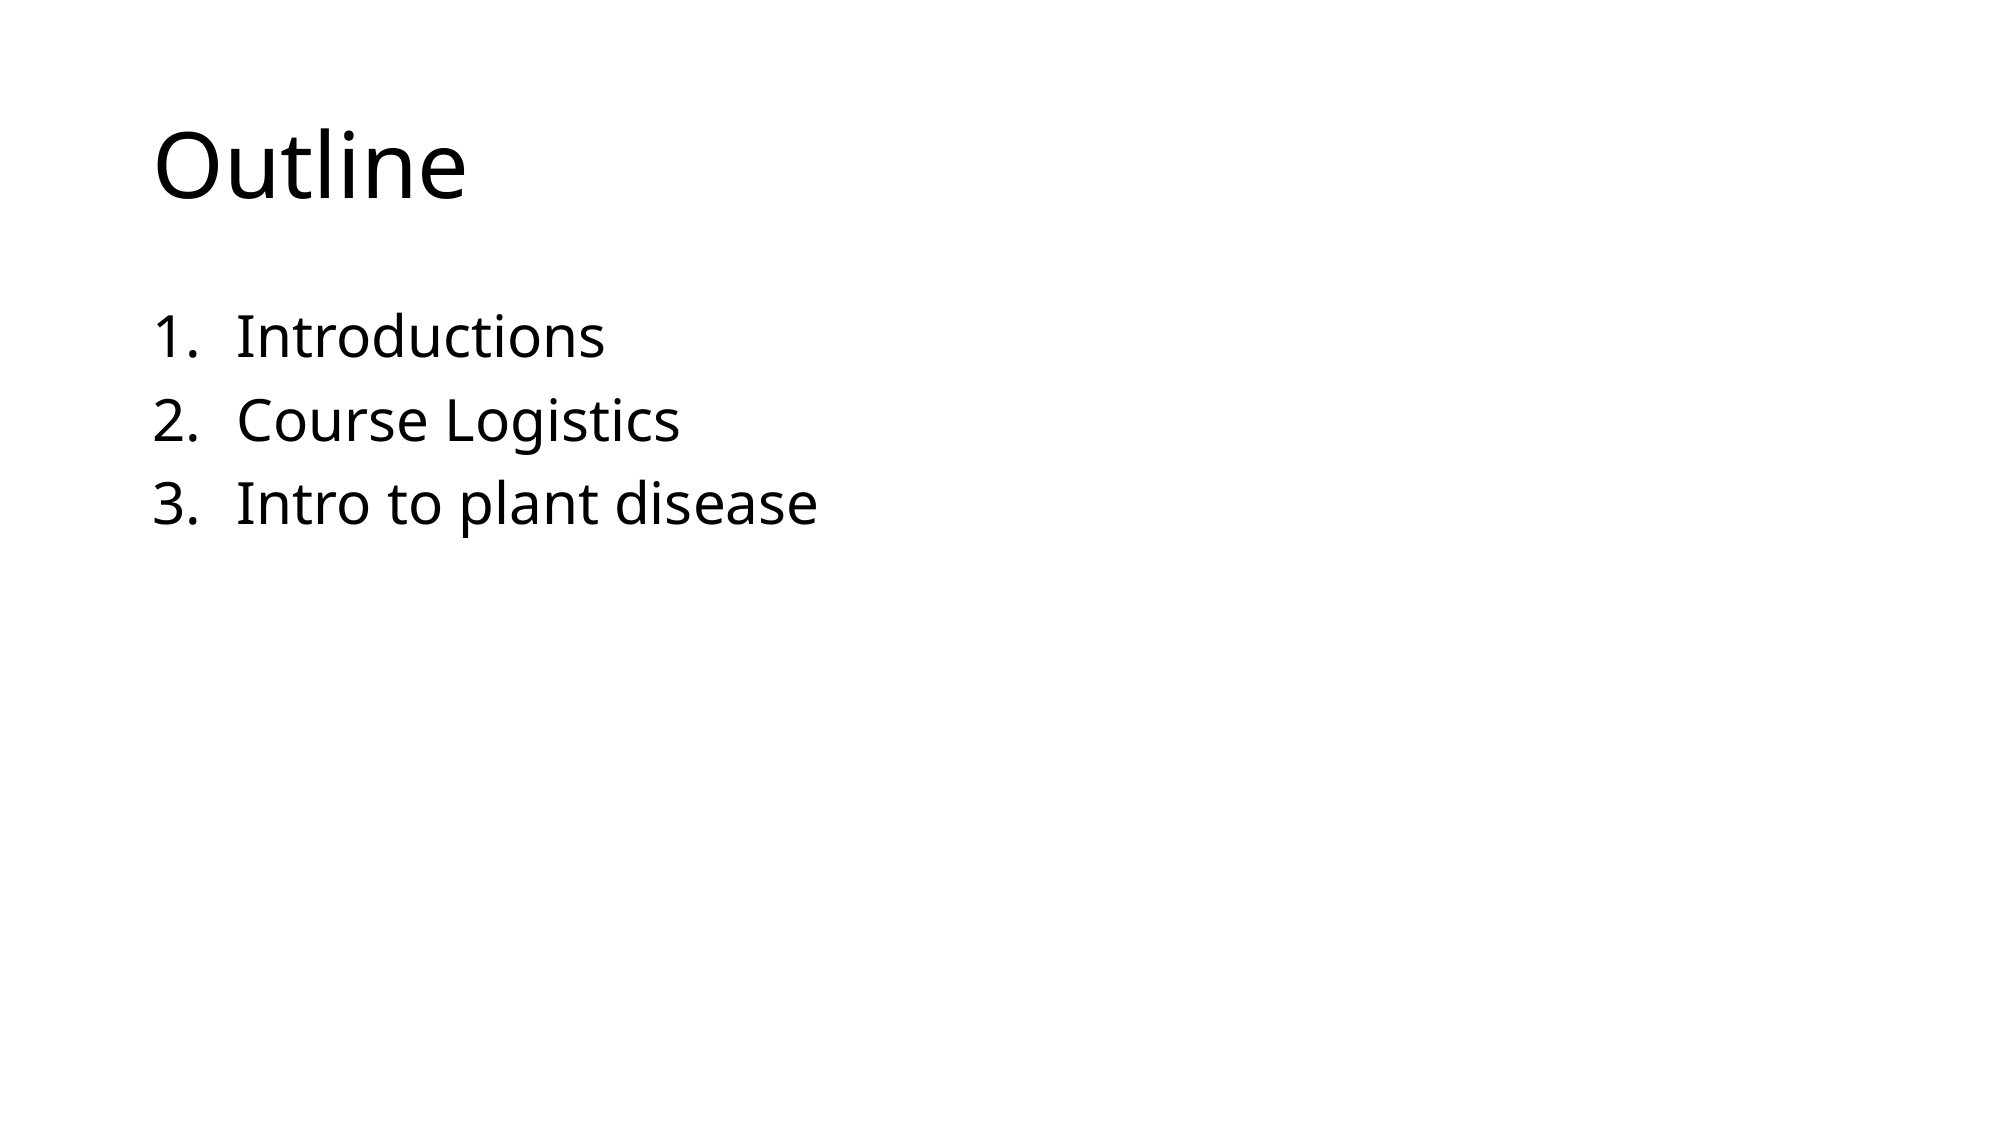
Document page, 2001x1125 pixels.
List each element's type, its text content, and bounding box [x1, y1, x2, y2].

list Introductions Course Logistics Intro to plant disease [137, 299, 1863, 1014]
title Outline [137, 59, 1863, 278]
